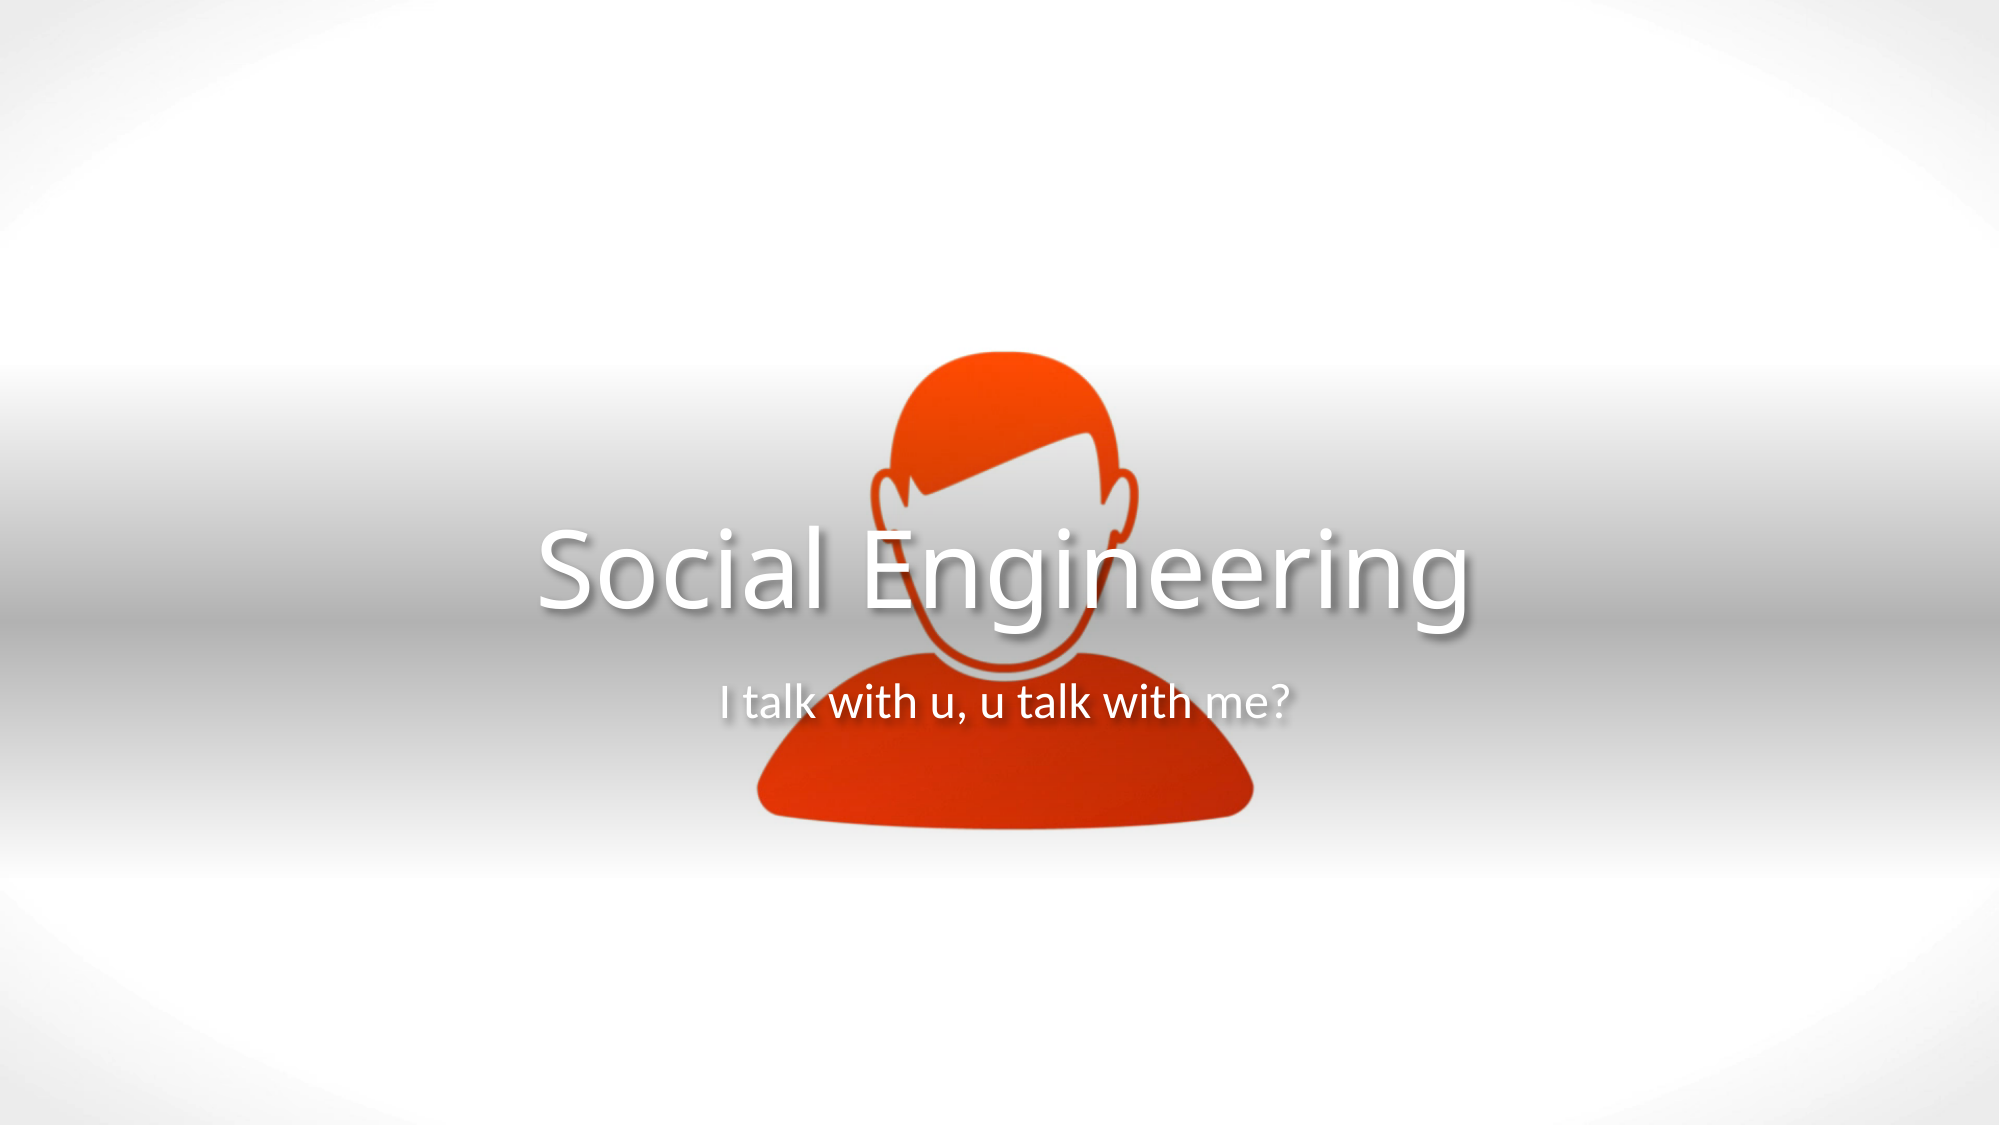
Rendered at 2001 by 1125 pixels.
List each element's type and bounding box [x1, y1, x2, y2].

text_box [0, 0, 2000, 1125]
